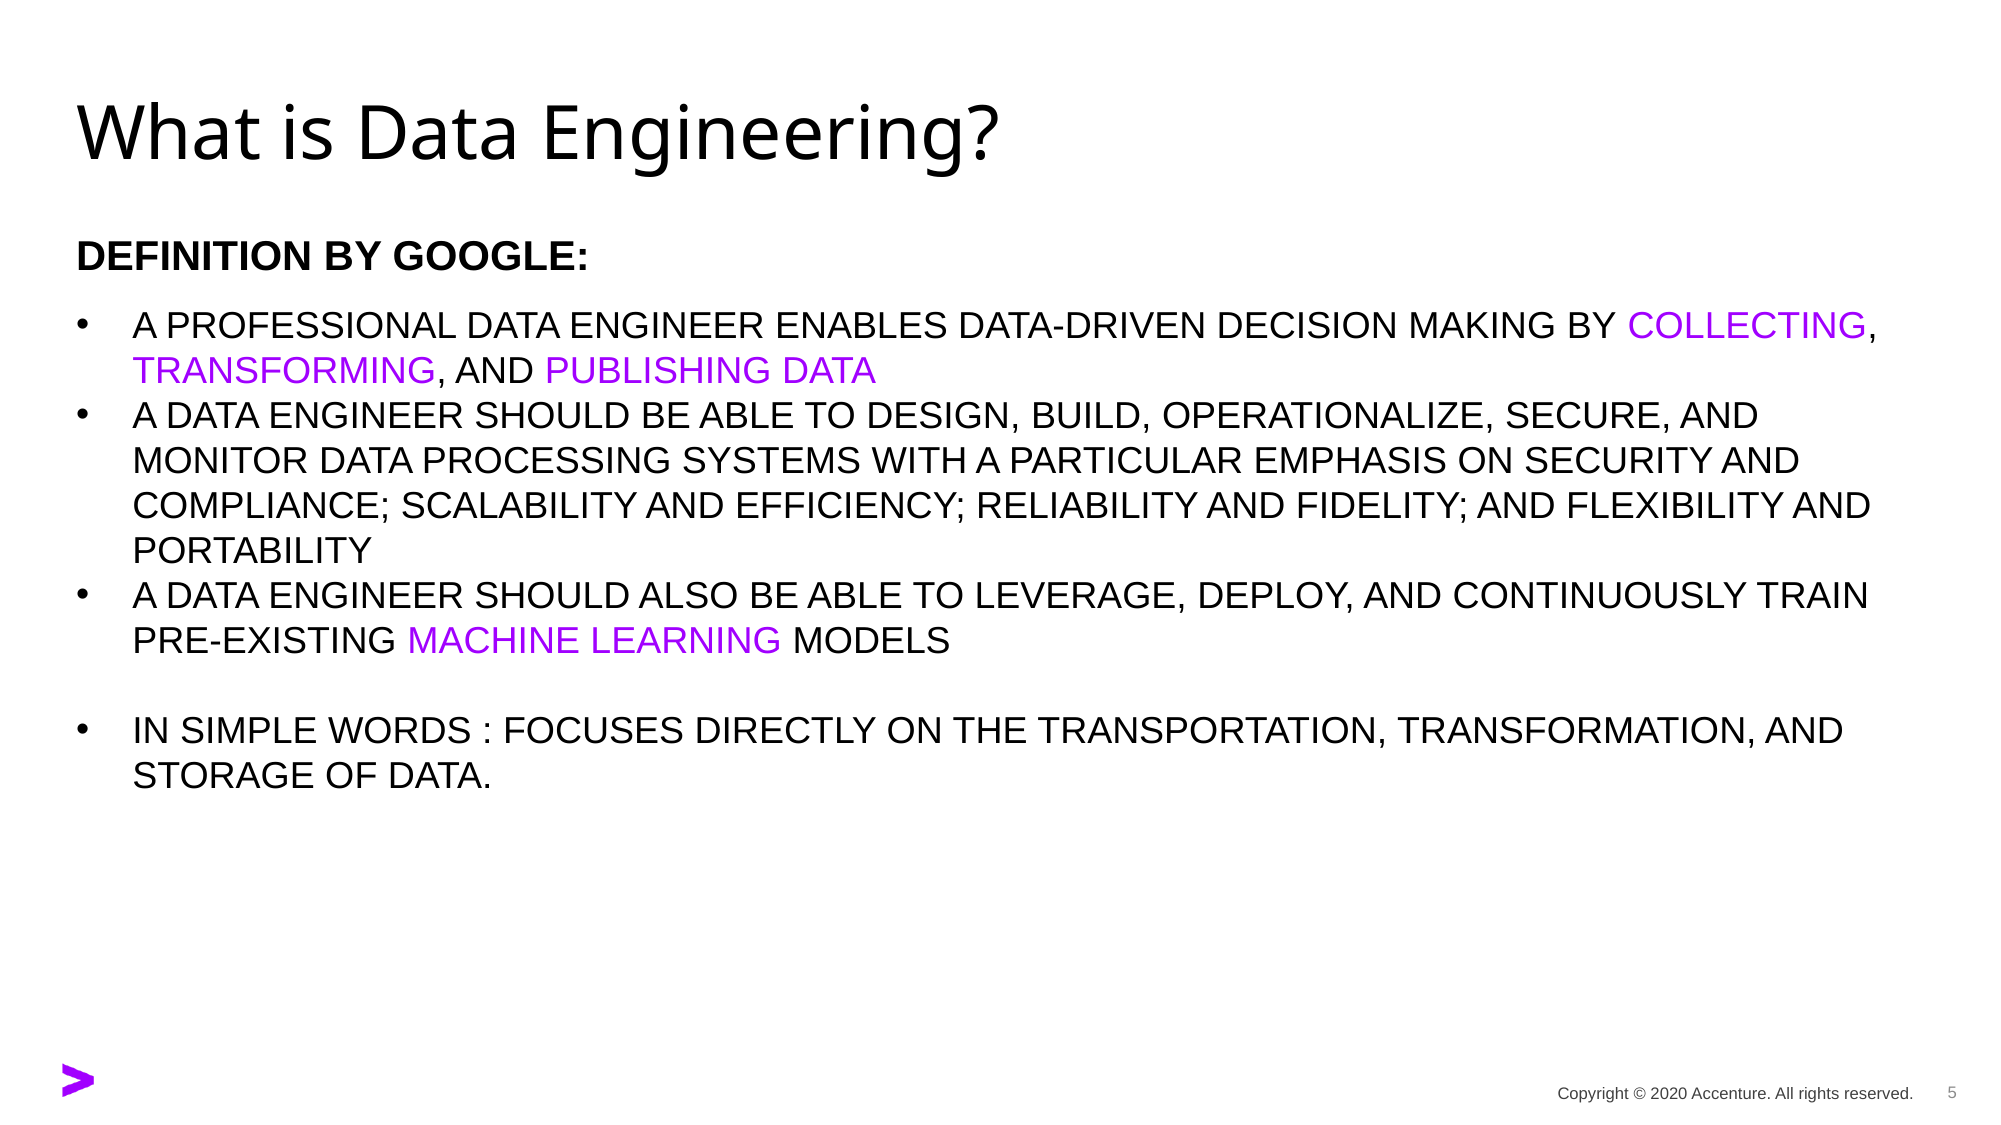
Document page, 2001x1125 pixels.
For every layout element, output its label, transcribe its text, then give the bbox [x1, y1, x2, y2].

list A Professional Data Engineer enables data-driven decision making by collecting, transforming, and publishing data A Data Engineer should be able to design, build, operationalize, secure, and monitor data processing systems with a particular emphasis on security and compliance; scalability and efficiency; reliability and fidelity; and flexibility and portability A Data Engineer should also be able to leverage, deploy, and continuously train pre-existing machine learning models In Simple words : Focuses directly on the transportation, transformation, and storage of data. [61, 293, 1938, 928]
title What is Data Engineering? [62, 56, 1938, 218]
picture [62, 1063, 94, 1097]
slide_number 5 [1921, 1075, 1984, 1110]
list Definition By Google: [61, 224, 1938, 291]
